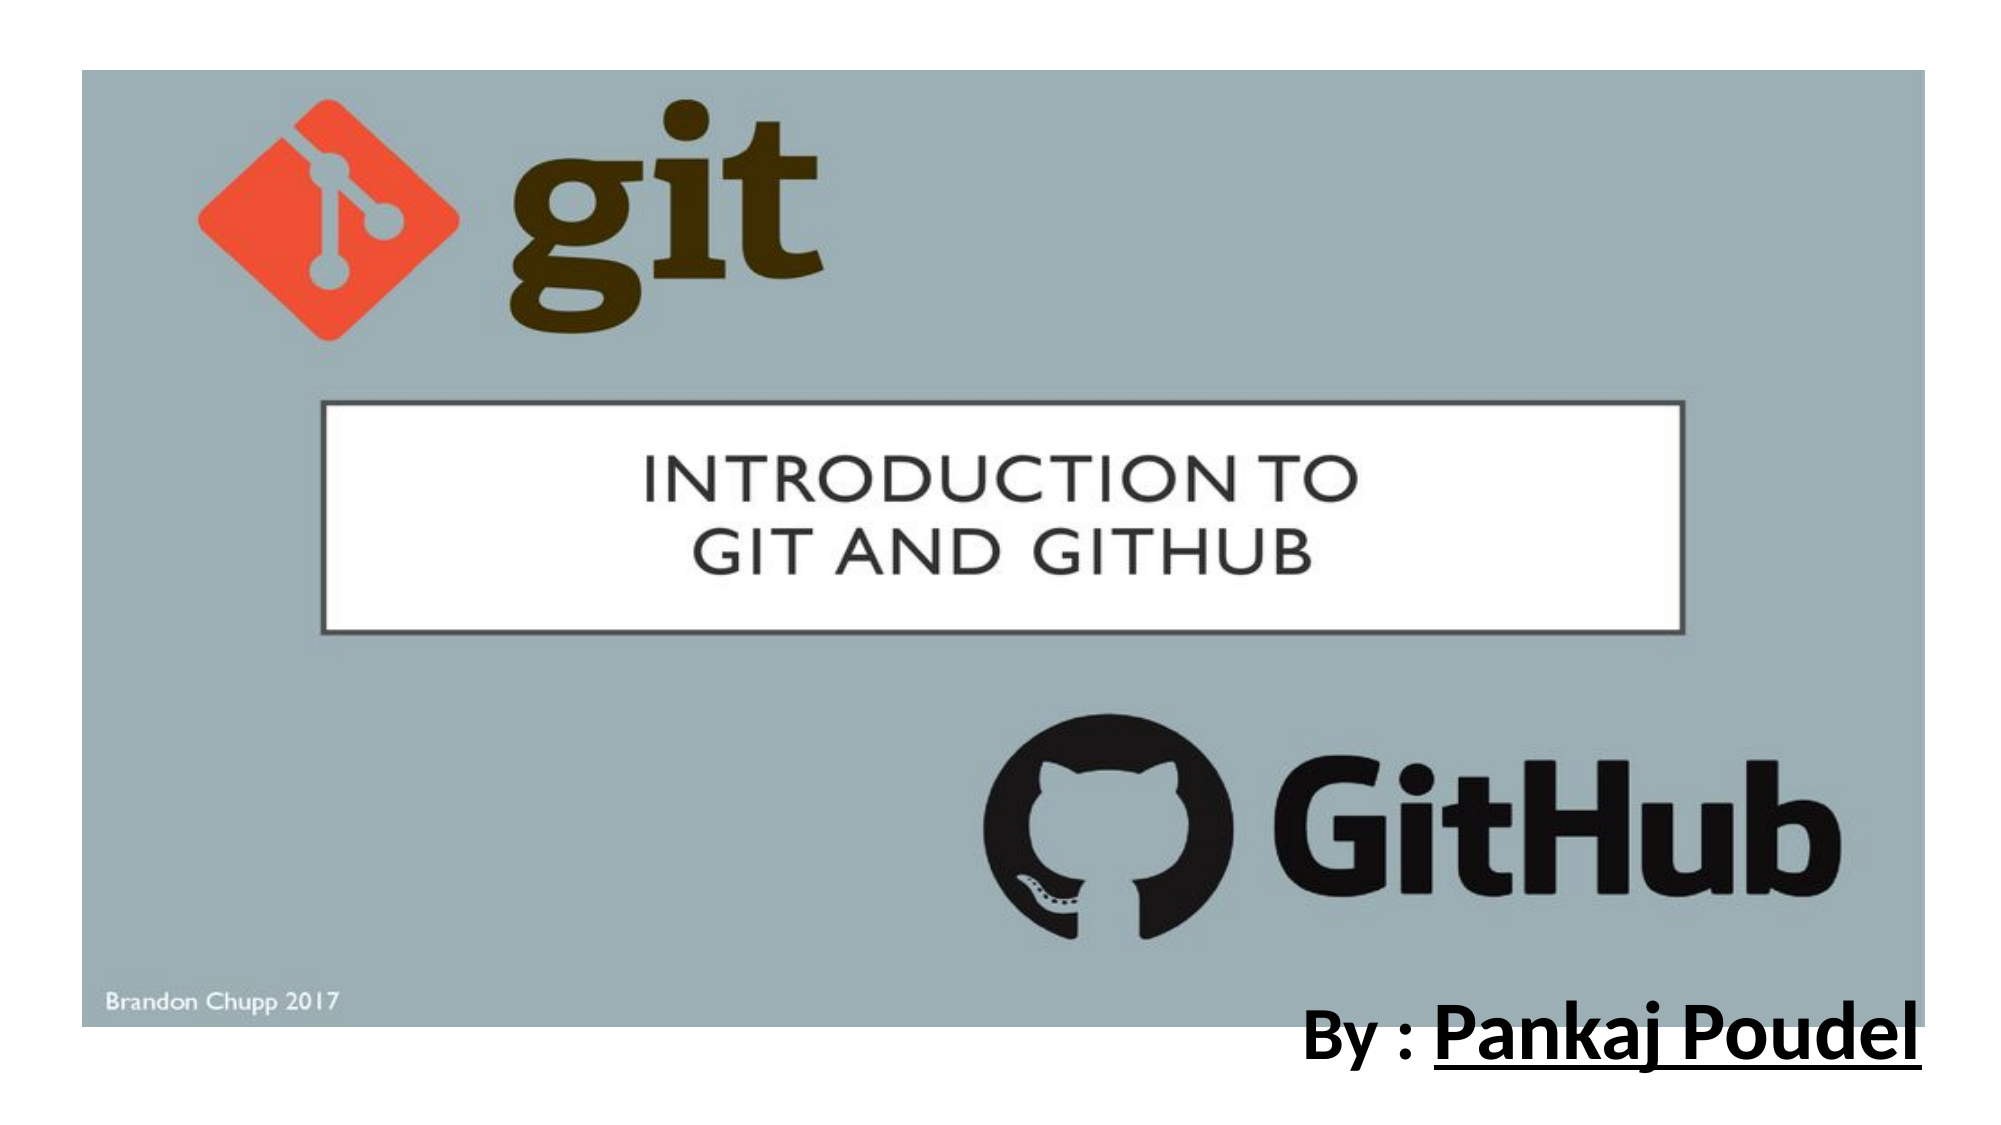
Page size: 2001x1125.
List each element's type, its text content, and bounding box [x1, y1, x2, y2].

picture [81, 70, 1925, 1027]
text_box By : Pankaj Poudel [1287, 968, 1982, 1084]
